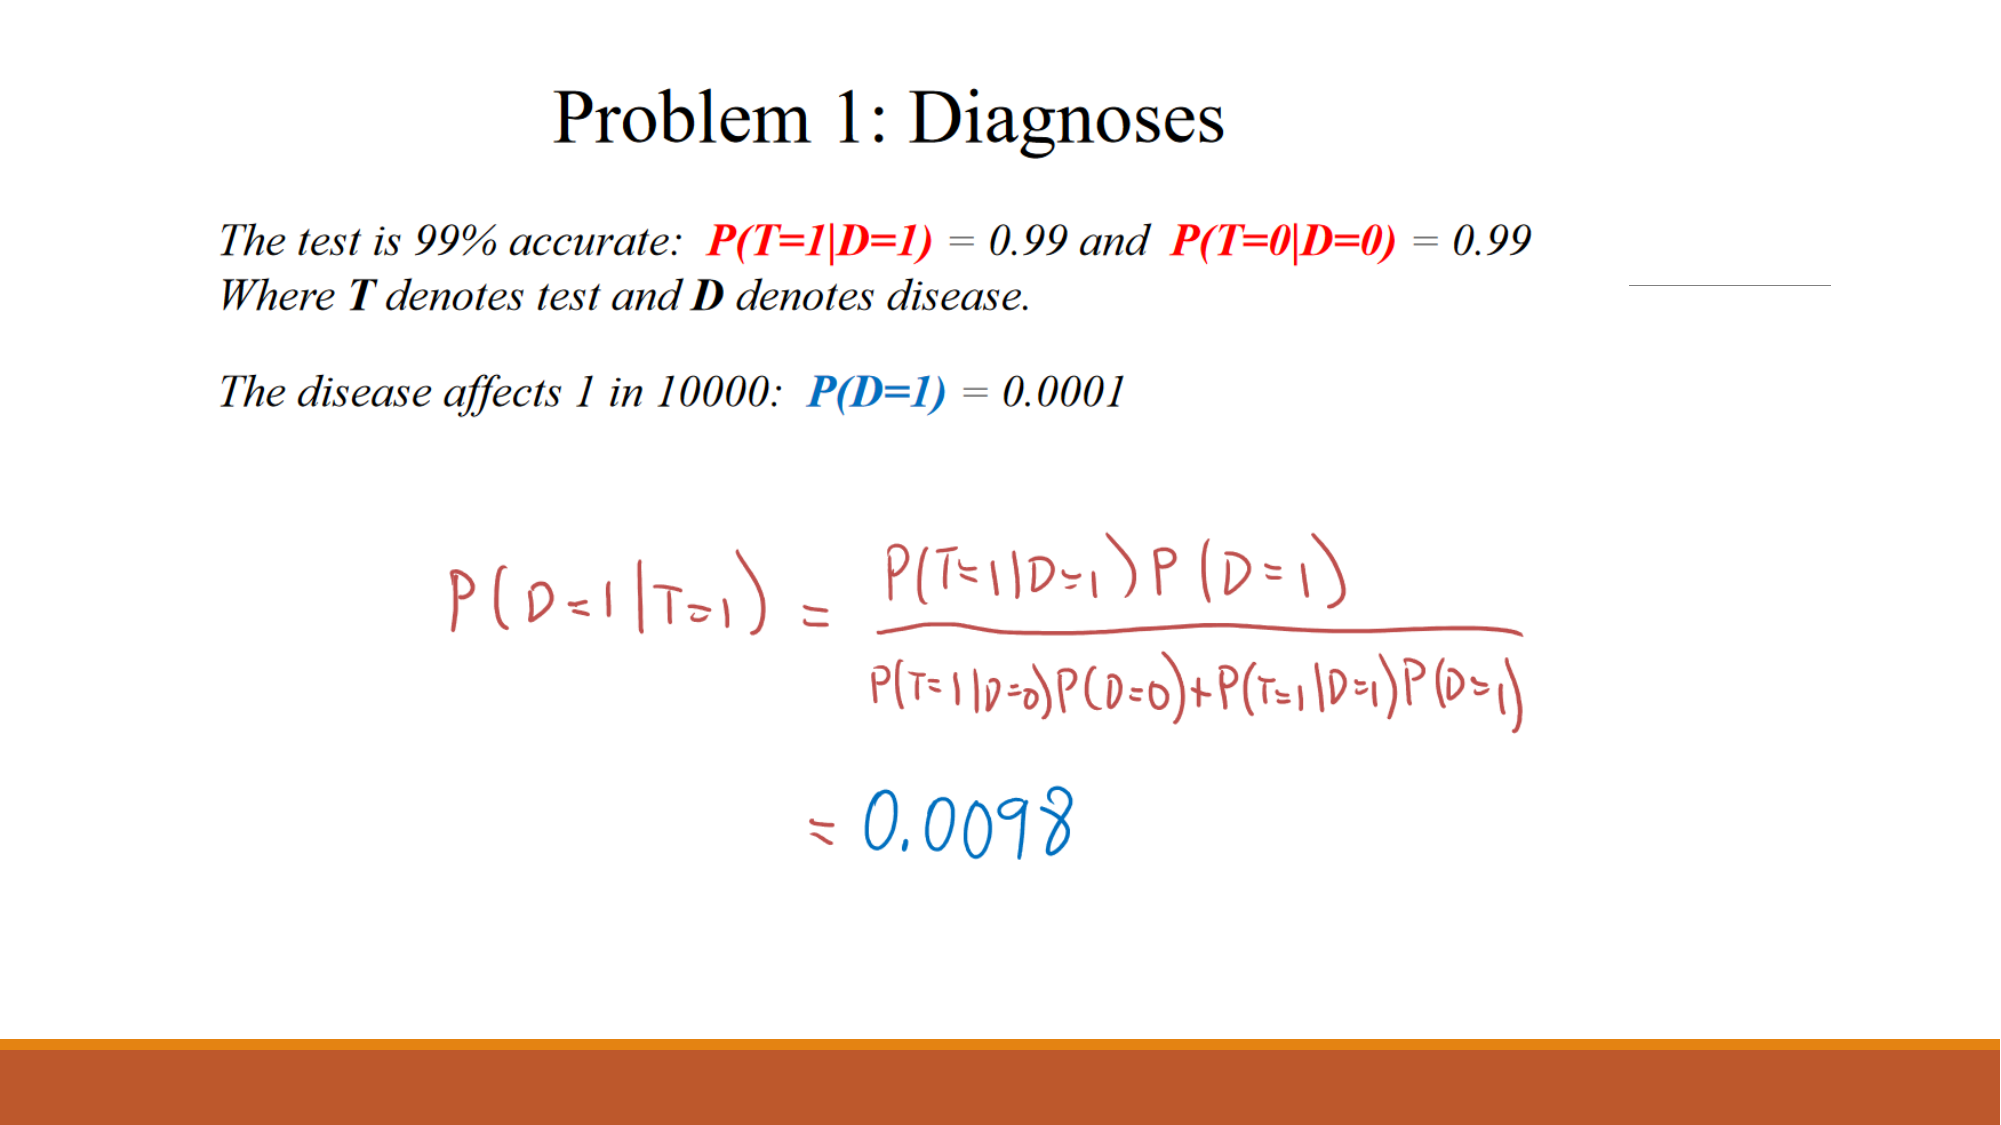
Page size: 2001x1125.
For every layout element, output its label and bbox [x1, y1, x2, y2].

picture [158, 32, 1629, 1014]
